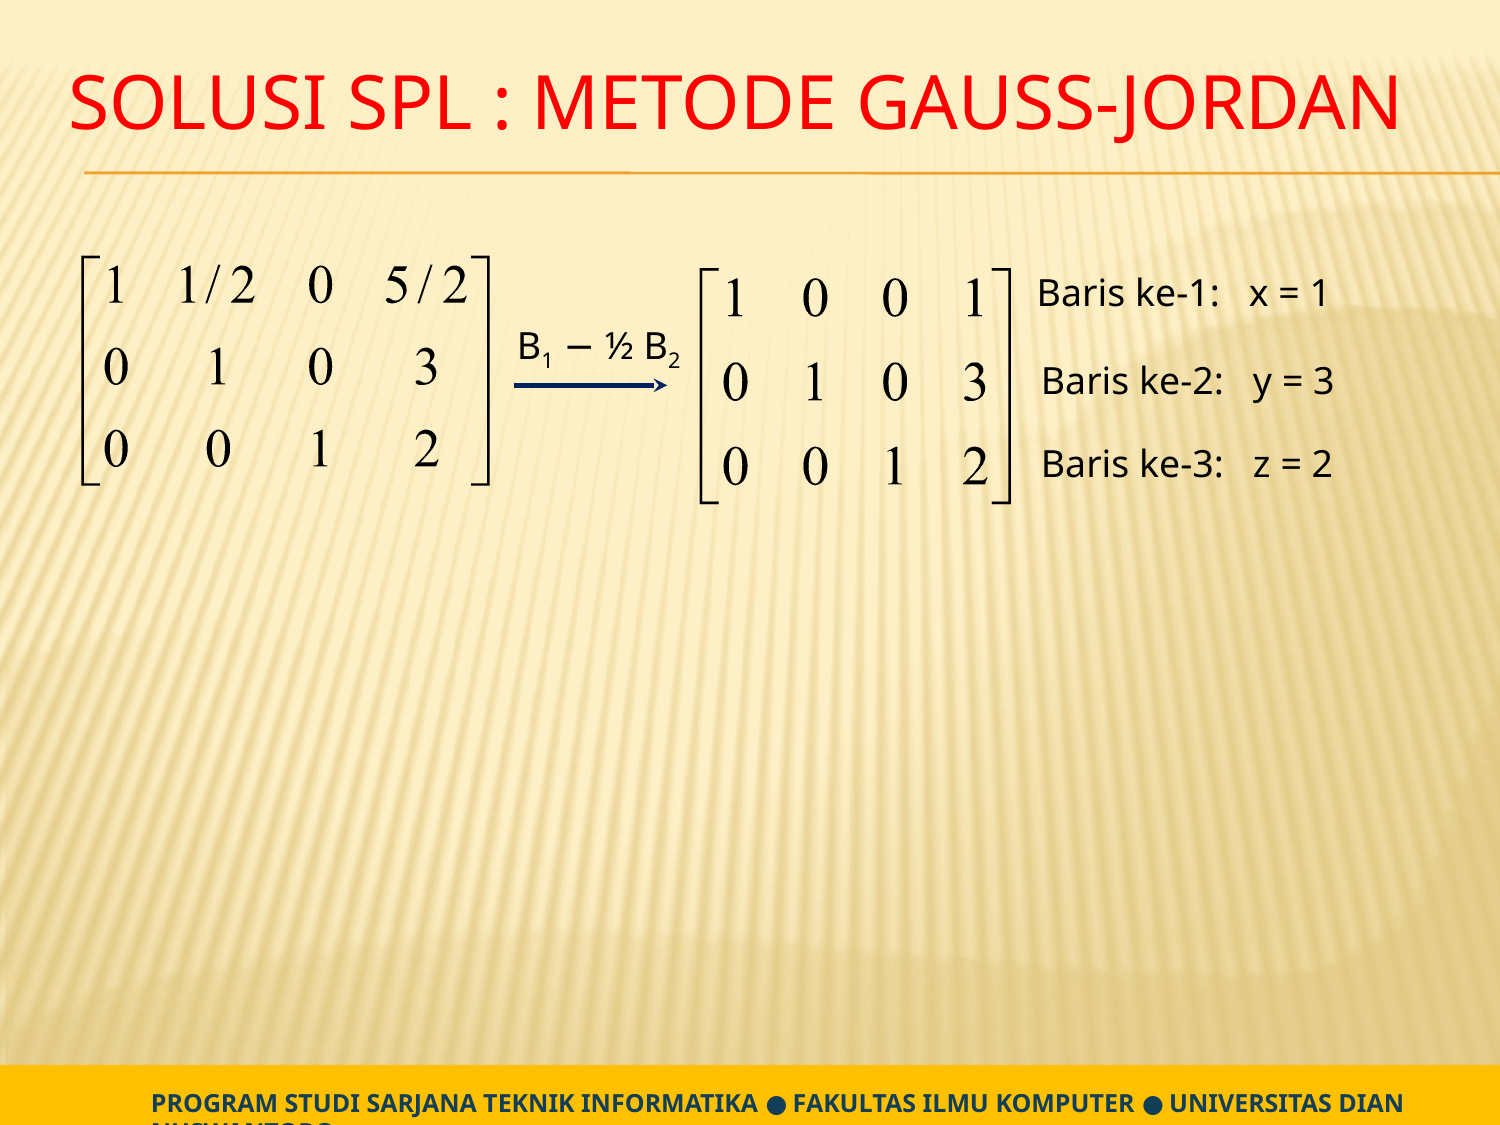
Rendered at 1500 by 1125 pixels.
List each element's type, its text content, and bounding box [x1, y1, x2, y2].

title SOLUSI SPL : METODE GAUSS-JORDAN [53, 30, 1479, 169]
text_box B1 − ½ B2 [506, 314, 685, 381]
text_box [0, 1064, 1500, 1125]
text_box PROGRAM STUDI SARJANA TEKNIK INFORMATIKA ● FAKULTAS ILMU KOMPUTER ● UNIVERSITAS DIAN NUSWANTORO [135, 1079, 1500, 1125]
picture [0, 1, 1500, 1064]
text_box Baris ke-1: x = 1 [1027, 261, 1447, 322]
text_box Baris ke-2: y = 3 [1027, 349, 1447, 410]
text_box Baris ke-3: z = 2 [1027, 432, 1447, 493]
